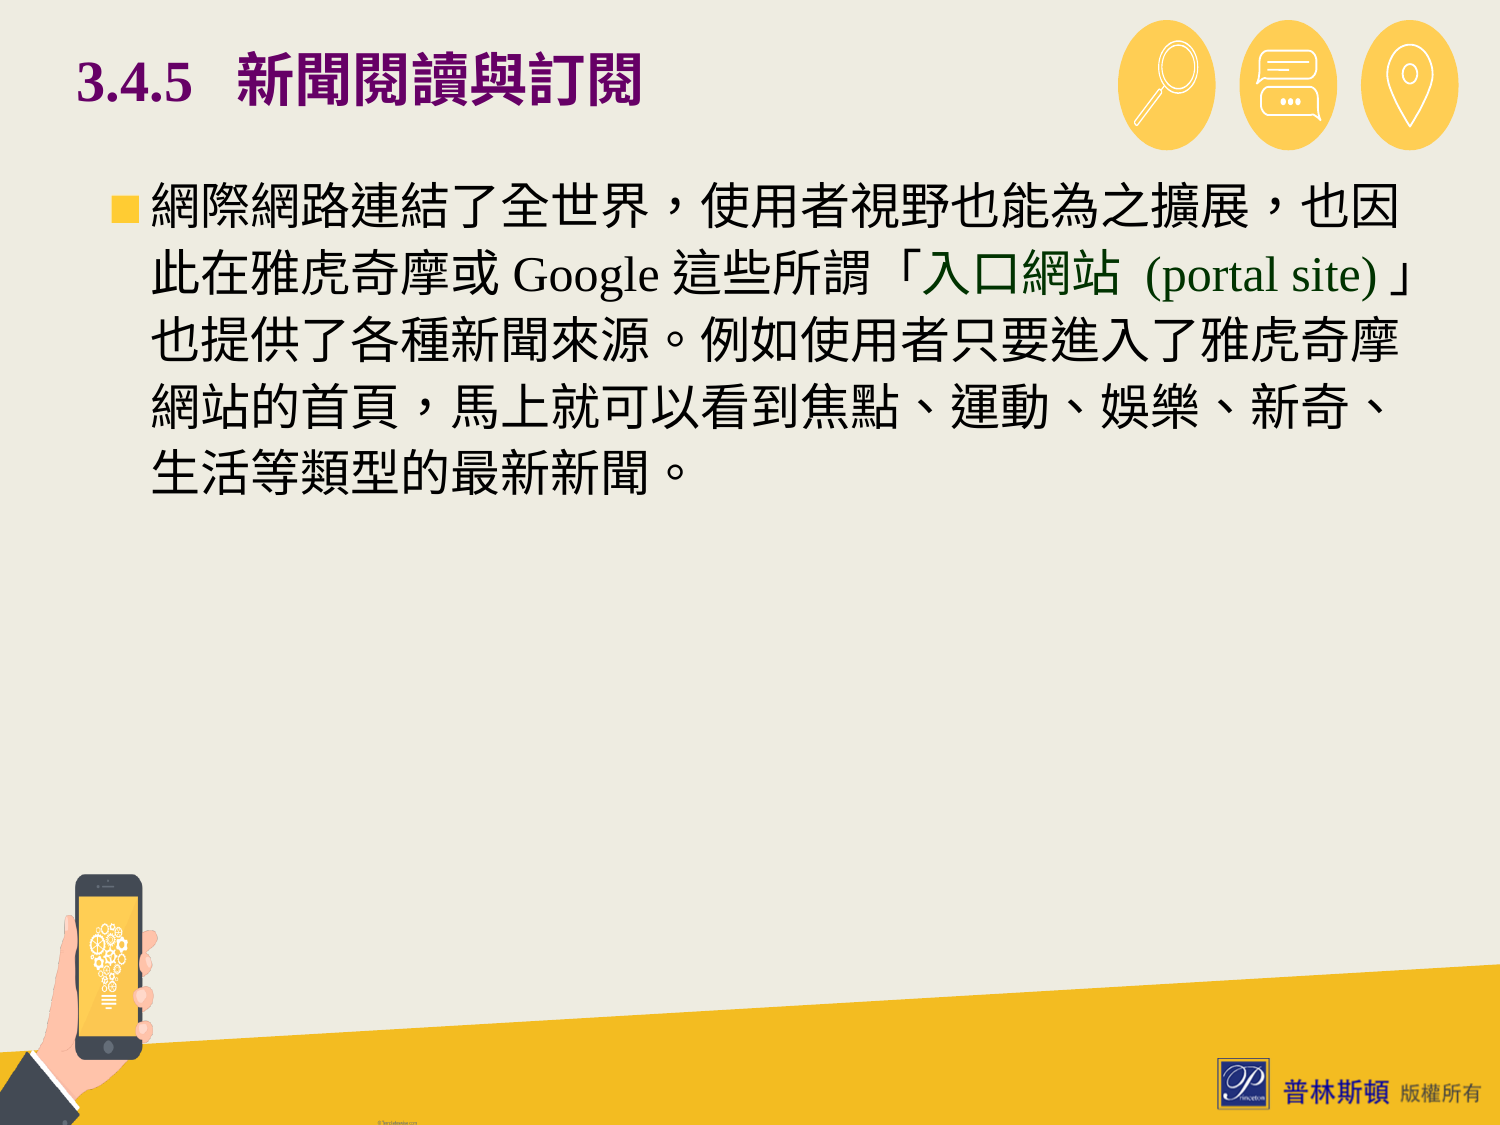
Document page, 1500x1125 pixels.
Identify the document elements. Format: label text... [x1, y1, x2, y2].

list 網際網路連結了全世界，使用者視野也能為之擴展，也因此在雅虎奇摩或Google這些所謂「入口網站 (portal site)」也提供了各種新聞來源。例如使用者只要進入了雅虎奇摩網站的首頁，馬上就可以看到焦點、運動、娛樂、新奇、生活等類型的最新新聞。 [76, 160, 1459, 1059]
title 3.4.5 新聞閱讀與訂閱 [76, 19, 1459, 114]
picture [103, 187, 139, 223]
picture [1217, 1058, 1500, 1125]
picture [0, 811, 420, 1125]
